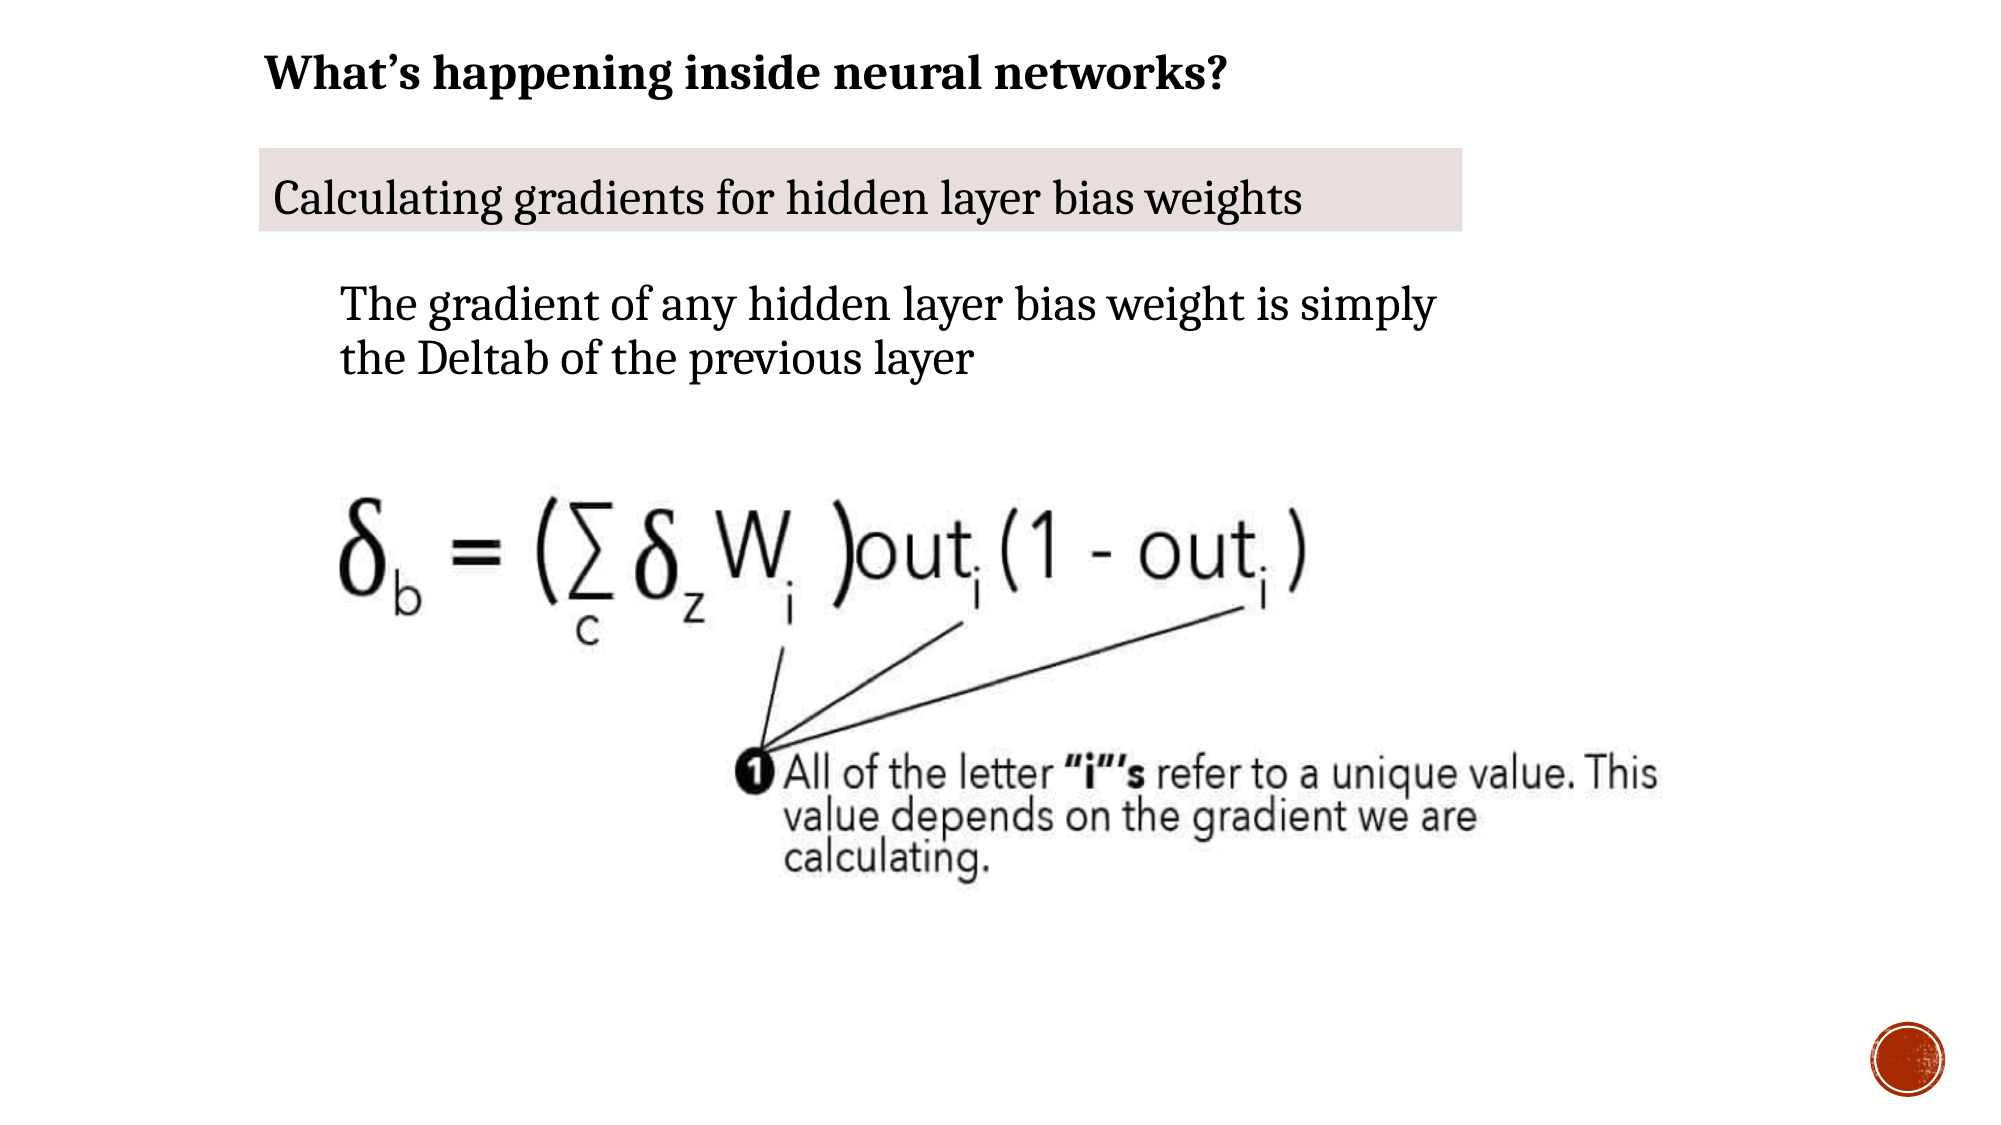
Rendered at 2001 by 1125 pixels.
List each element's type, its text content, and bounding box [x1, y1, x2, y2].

list The gradient of any hidden layer bias weight is simply the Deltab of the previous layer [324, 262, 1528, 461]
picture [325, 462, 1675, 900]
text_box What’s happening inside neural networks? [249, 32, 1388, 125]
text_box Calculating gradients for hidden layer bias weights [258, 147, 1463, 232]
